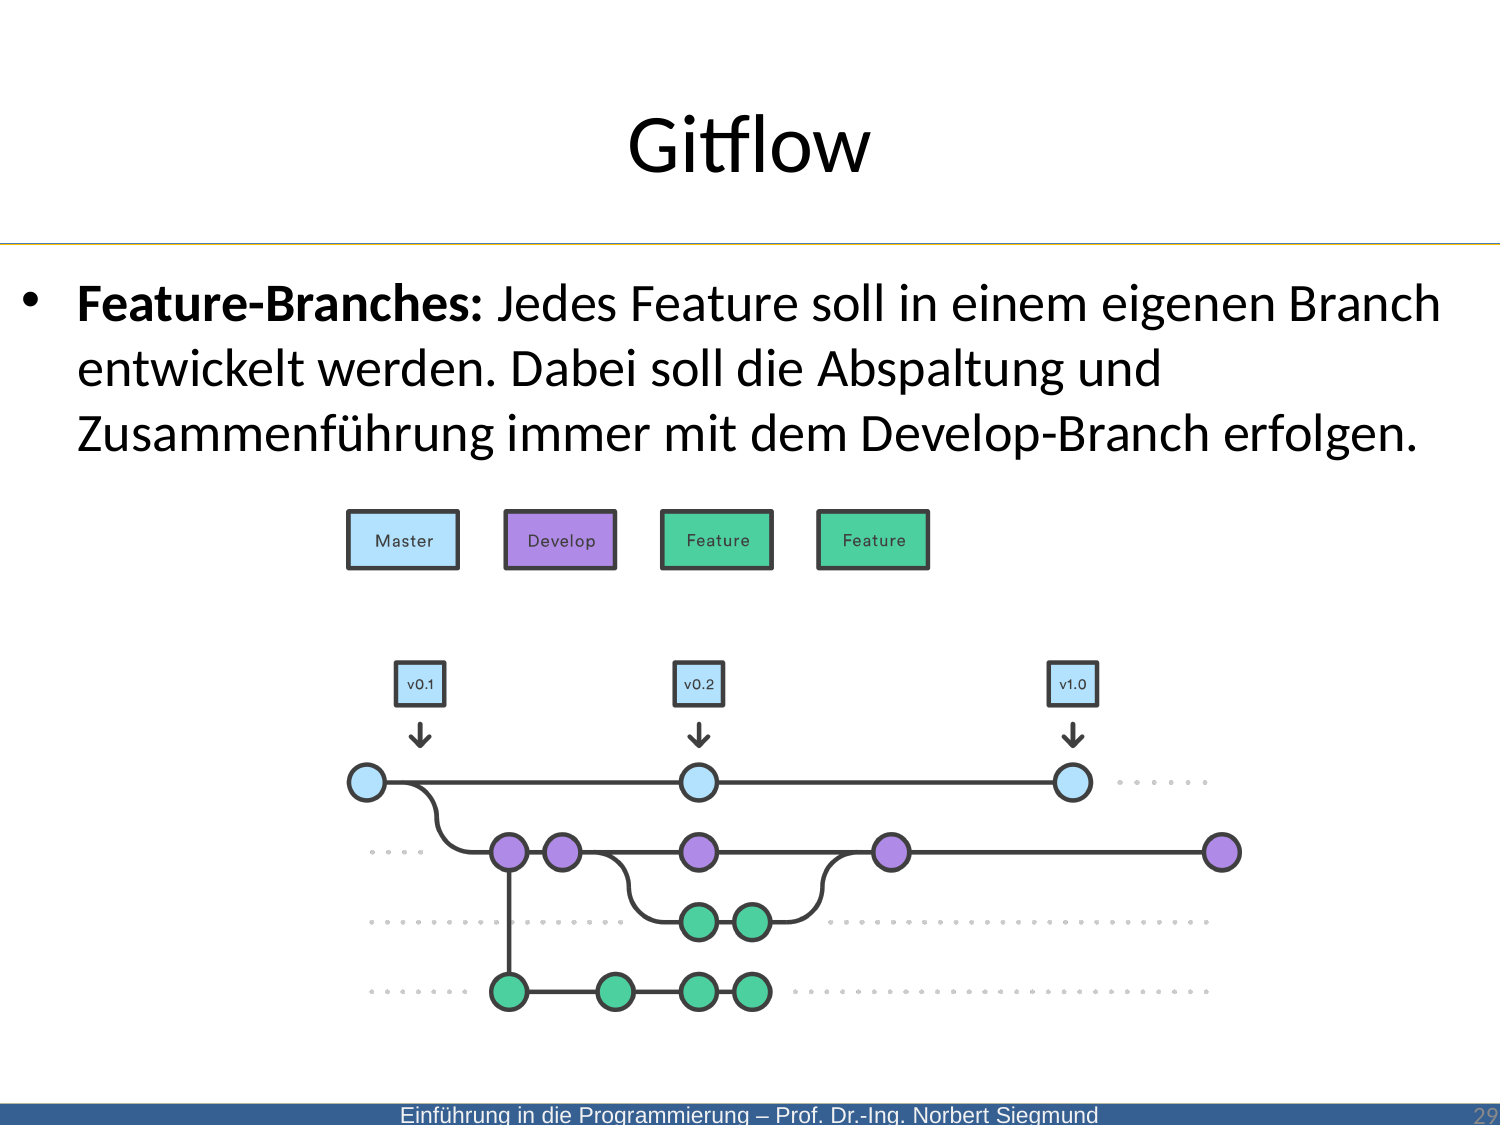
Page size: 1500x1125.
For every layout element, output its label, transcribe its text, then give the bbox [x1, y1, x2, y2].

picture [346, 508, 1242, 1013]
text_box Feature-Branches: Jedes Feature soll in einem eigenen Branch entwickelt werden. Dabei soll die Abspaltung und Zusammenführung immer mit dem Develop-Branch erfolgen. [21, 266, 1479, 508]
title Gitflow [74, 44, 1426, 234]
slide_number 29 [1148, 1084, 1500, 1125]
